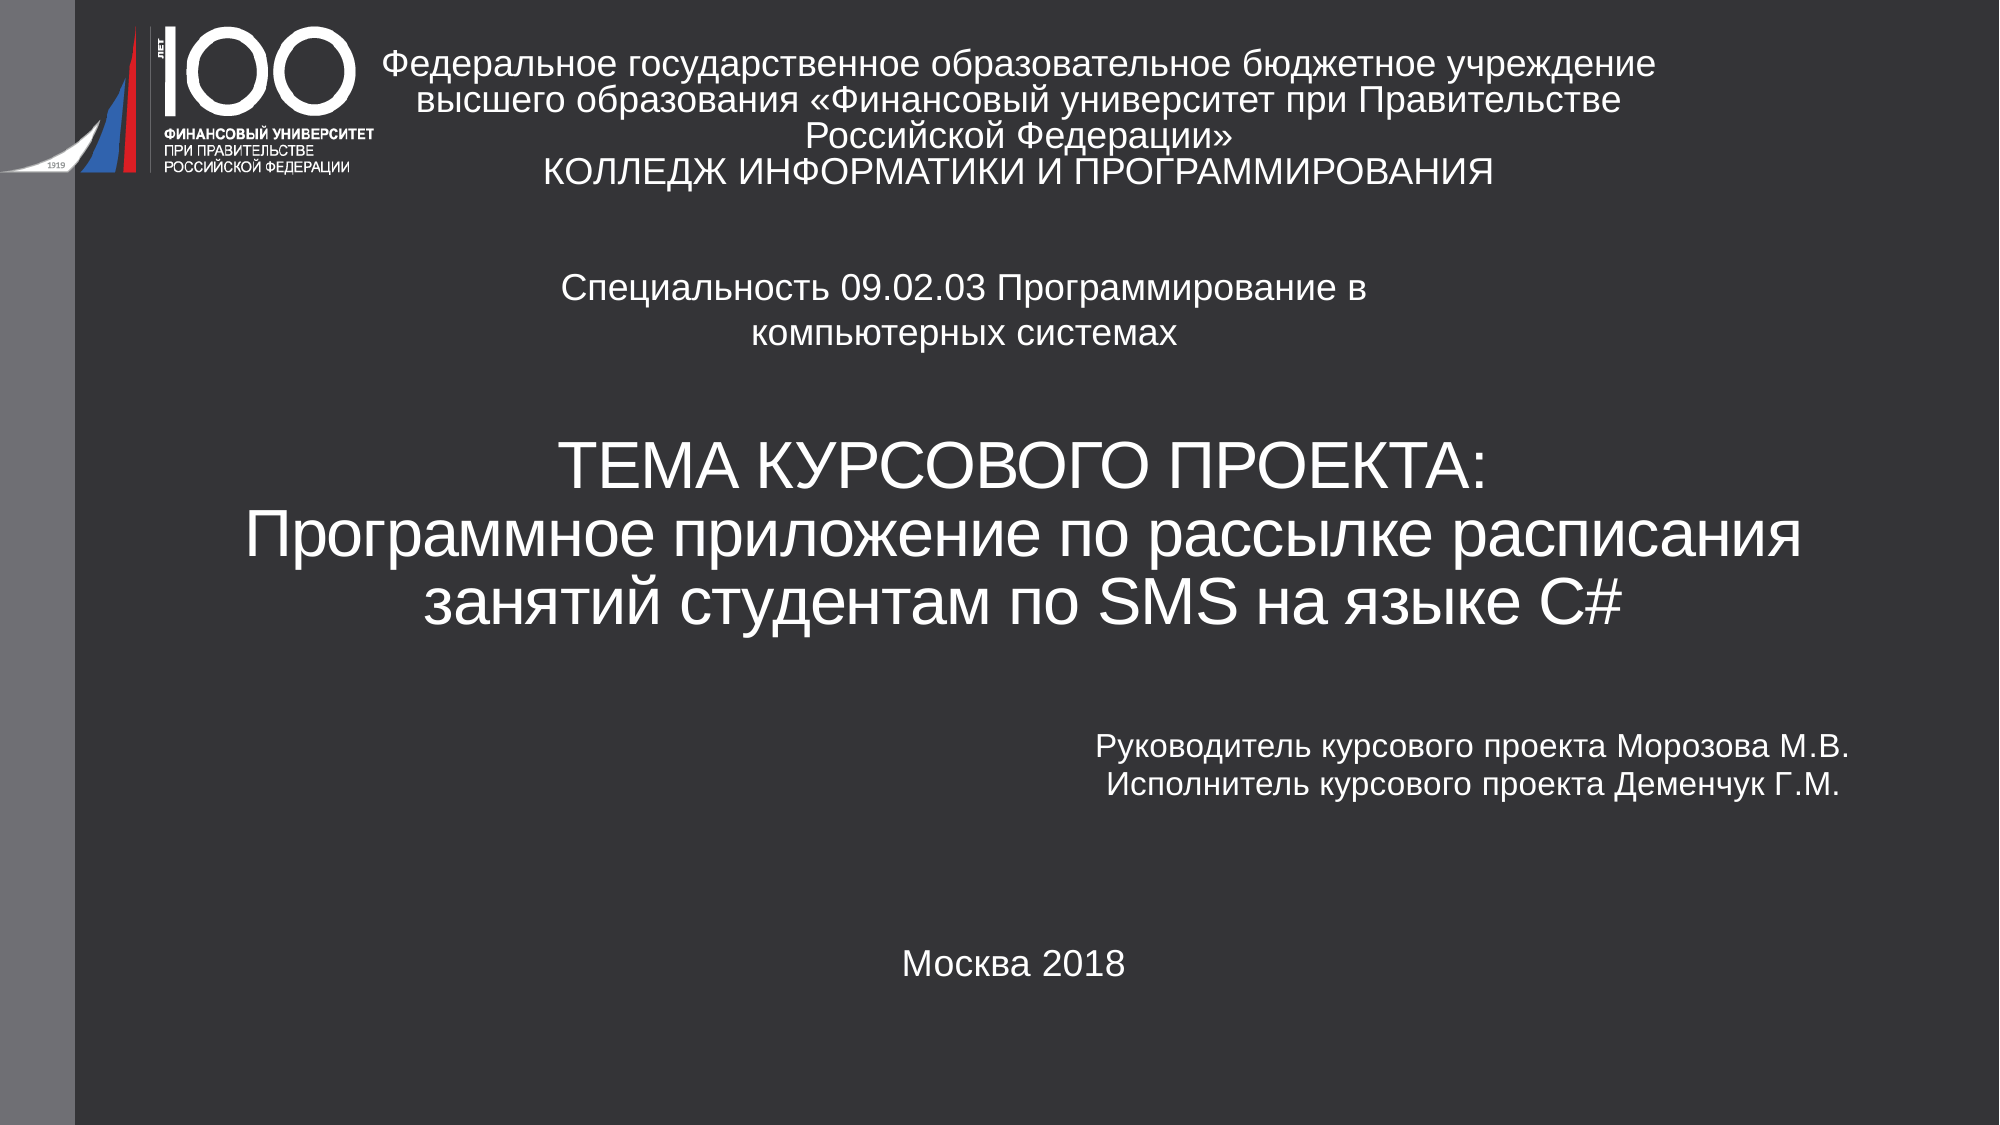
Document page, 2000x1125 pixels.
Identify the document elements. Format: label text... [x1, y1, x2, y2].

text_box Федеральное государственное образовательное бюджетное учреждение высшего образования «Финансовый университет при Правительстве Российской Федерации» КОЛЛЕДЖ ИНФОРМАТИКИ И ПРОГРАММИРОВАНИЯ [299, 51, 1739, 199]
picture [0, 26, 374, 175]
subtitle Руководитель курсового проекта Морозова М.В. Исполнитель курсового проекта Деменчук Г.М. [964, 719, 1866, 885]
text_box Специальность 09.02.03 Программирование в компьютерных системах [464, 255, 1465, 361]
text_box Москва 2018 [172, 934, 1866, 1007]
title ТЕМА КУРСОВОГО ПРОЕКТА: Программное приложение по рассылке расписания занятий студентам по SMS на языке С# [172, 410, 1874, 646]
